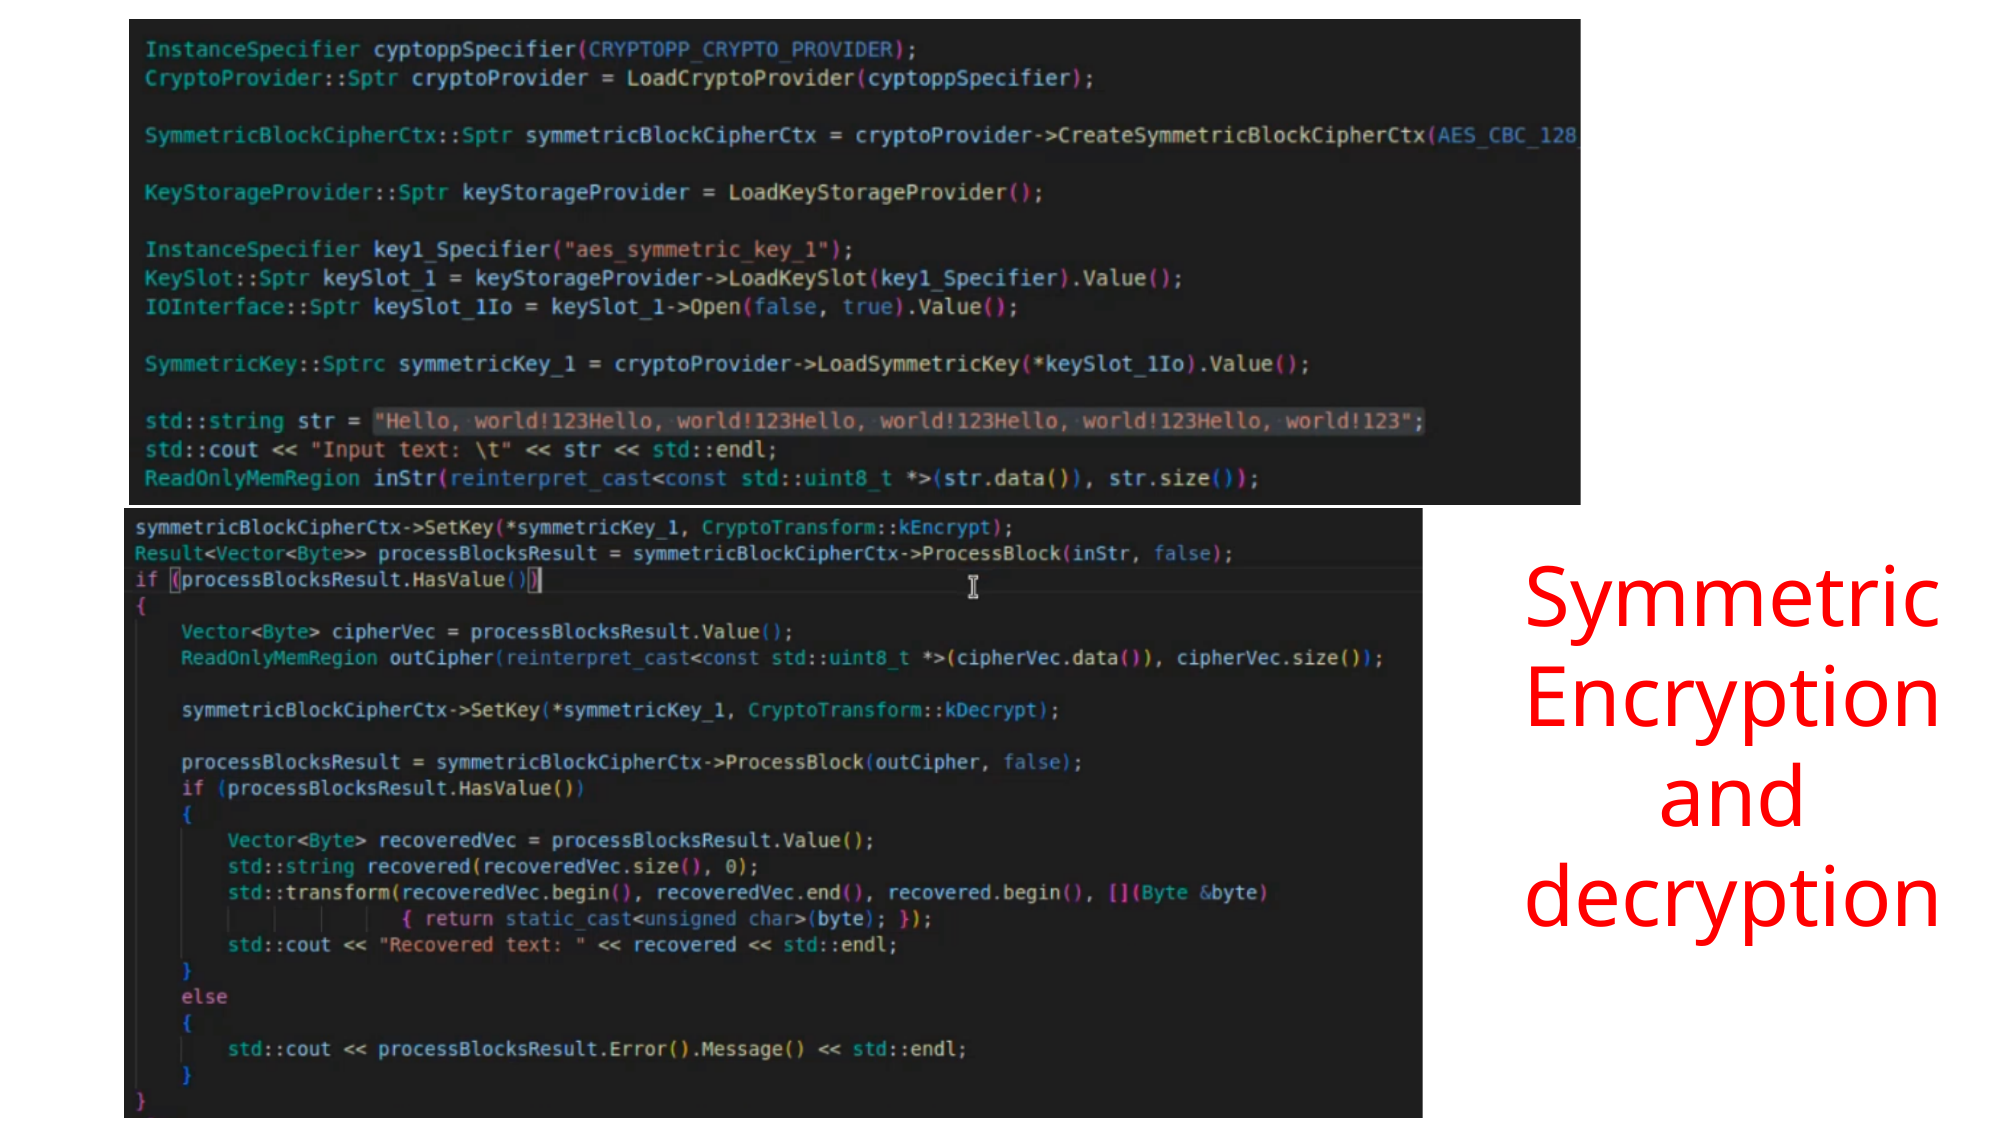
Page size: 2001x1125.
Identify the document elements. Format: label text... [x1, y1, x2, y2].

picture [128, 18, 1582, 506]
picture [123, 507, 1423, 1118]
text_box Symmetric Encryption and decryption [1508, 535, 1959, 951]
